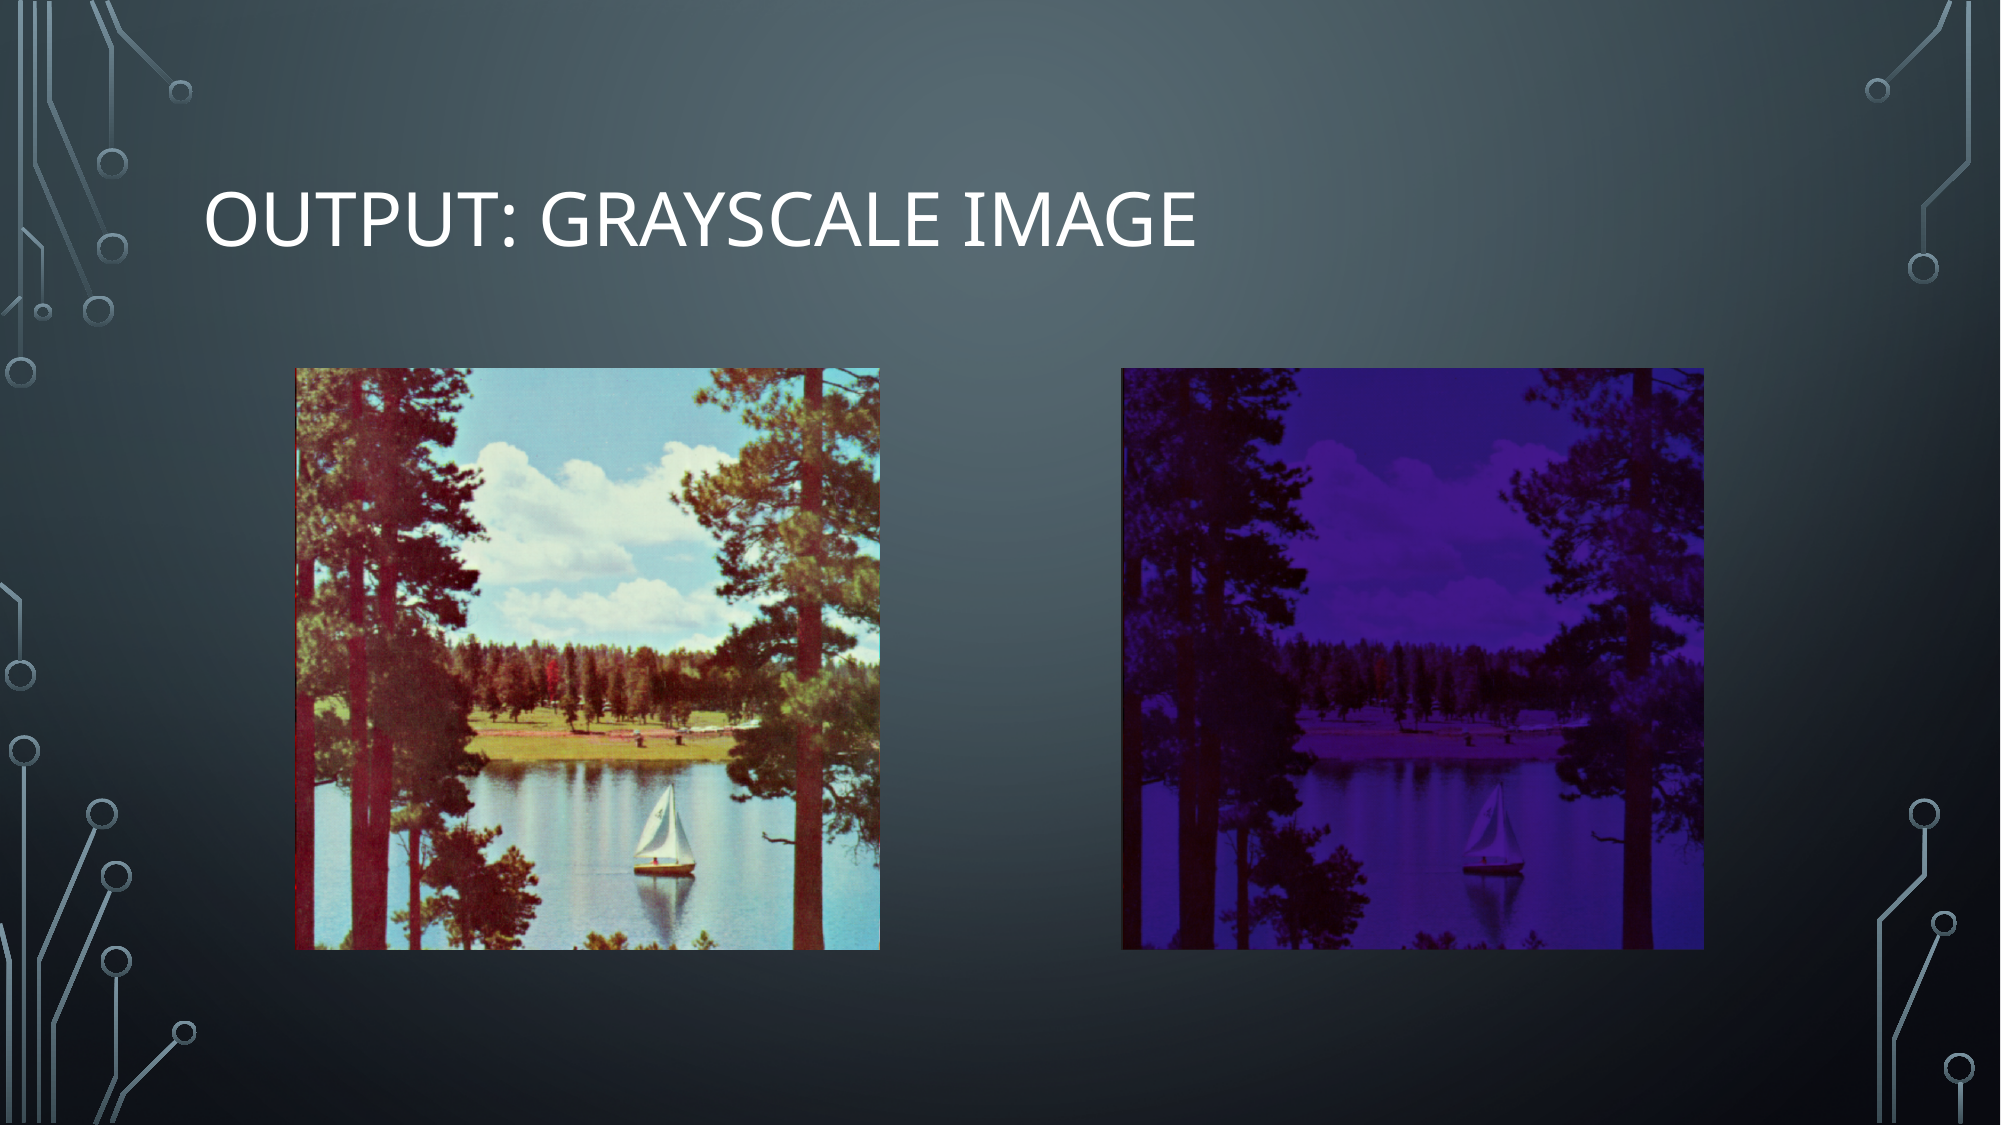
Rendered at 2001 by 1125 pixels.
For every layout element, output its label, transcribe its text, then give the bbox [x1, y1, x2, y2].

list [1121, 368, 1704, 951]
title Output: grayscale image [187, 101, 1813, 344]
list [295, 368, 880, 951]
